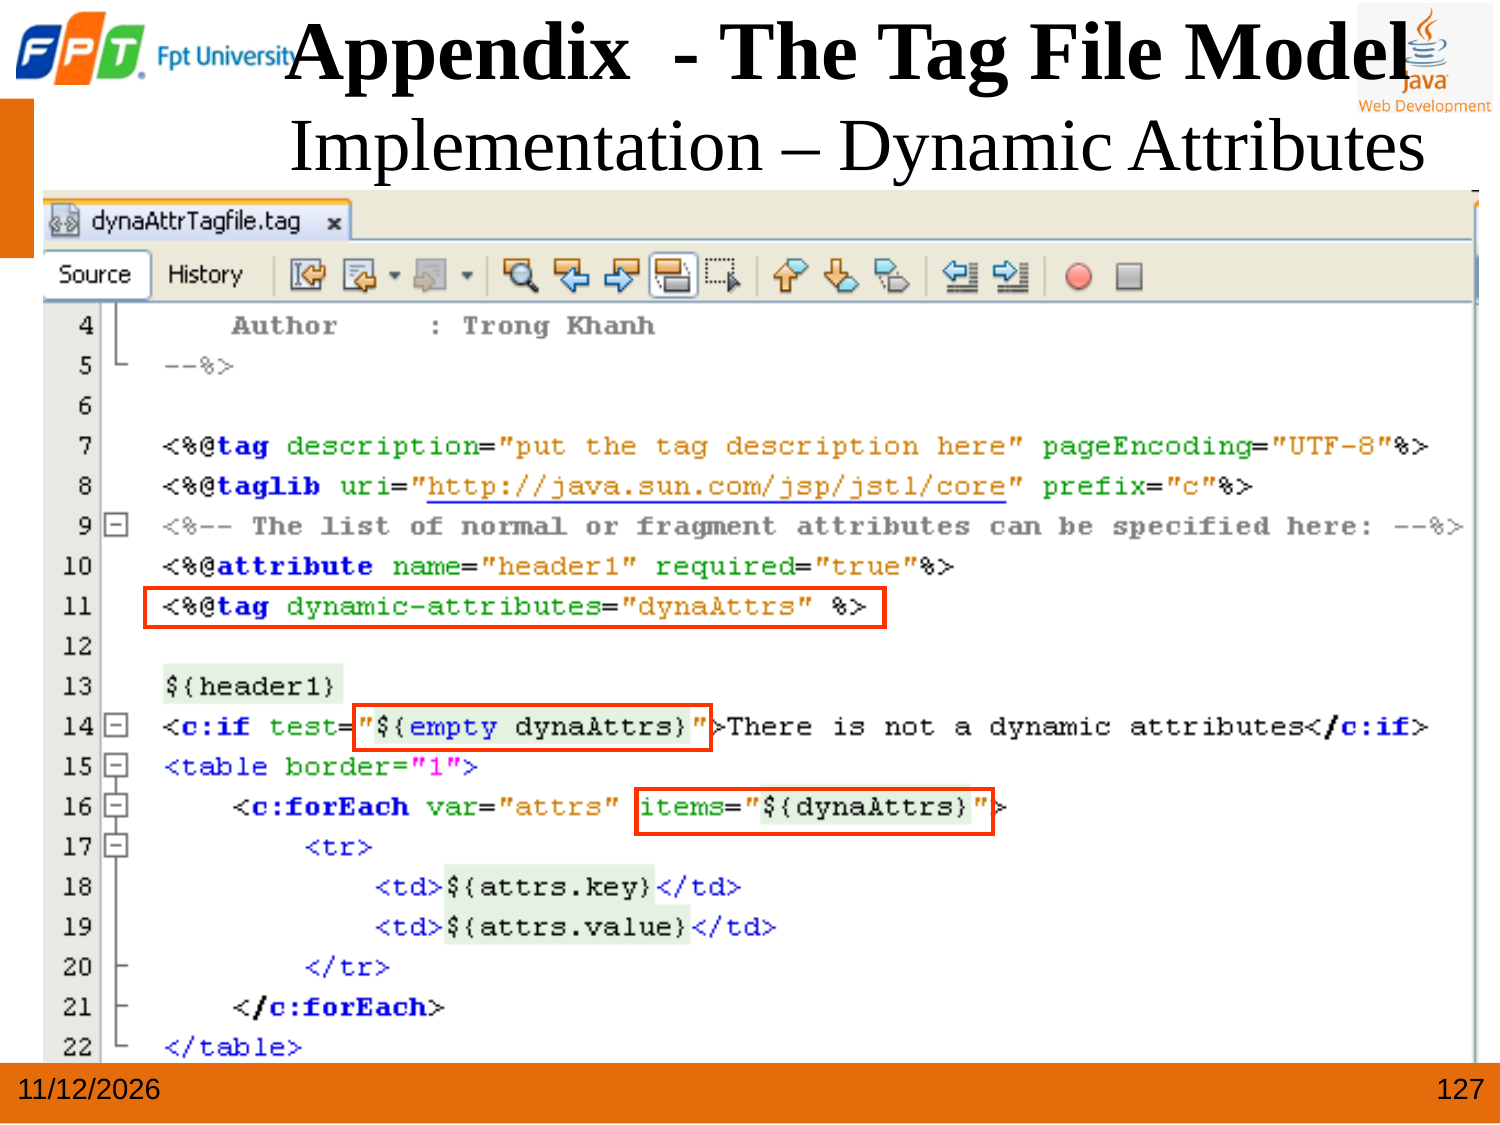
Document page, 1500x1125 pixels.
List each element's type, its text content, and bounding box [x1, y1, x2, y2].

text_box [43, 190, 1480, 1064]
title Appendix - The Tag File Model Implementation – Dynamic Attributes [217, 0, 1500, 182]
picture [16, 11, 217, 85]
slide_number 127 [1050, 1063, 1500, 1124]
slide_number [2, 1063, 231, 1123]
